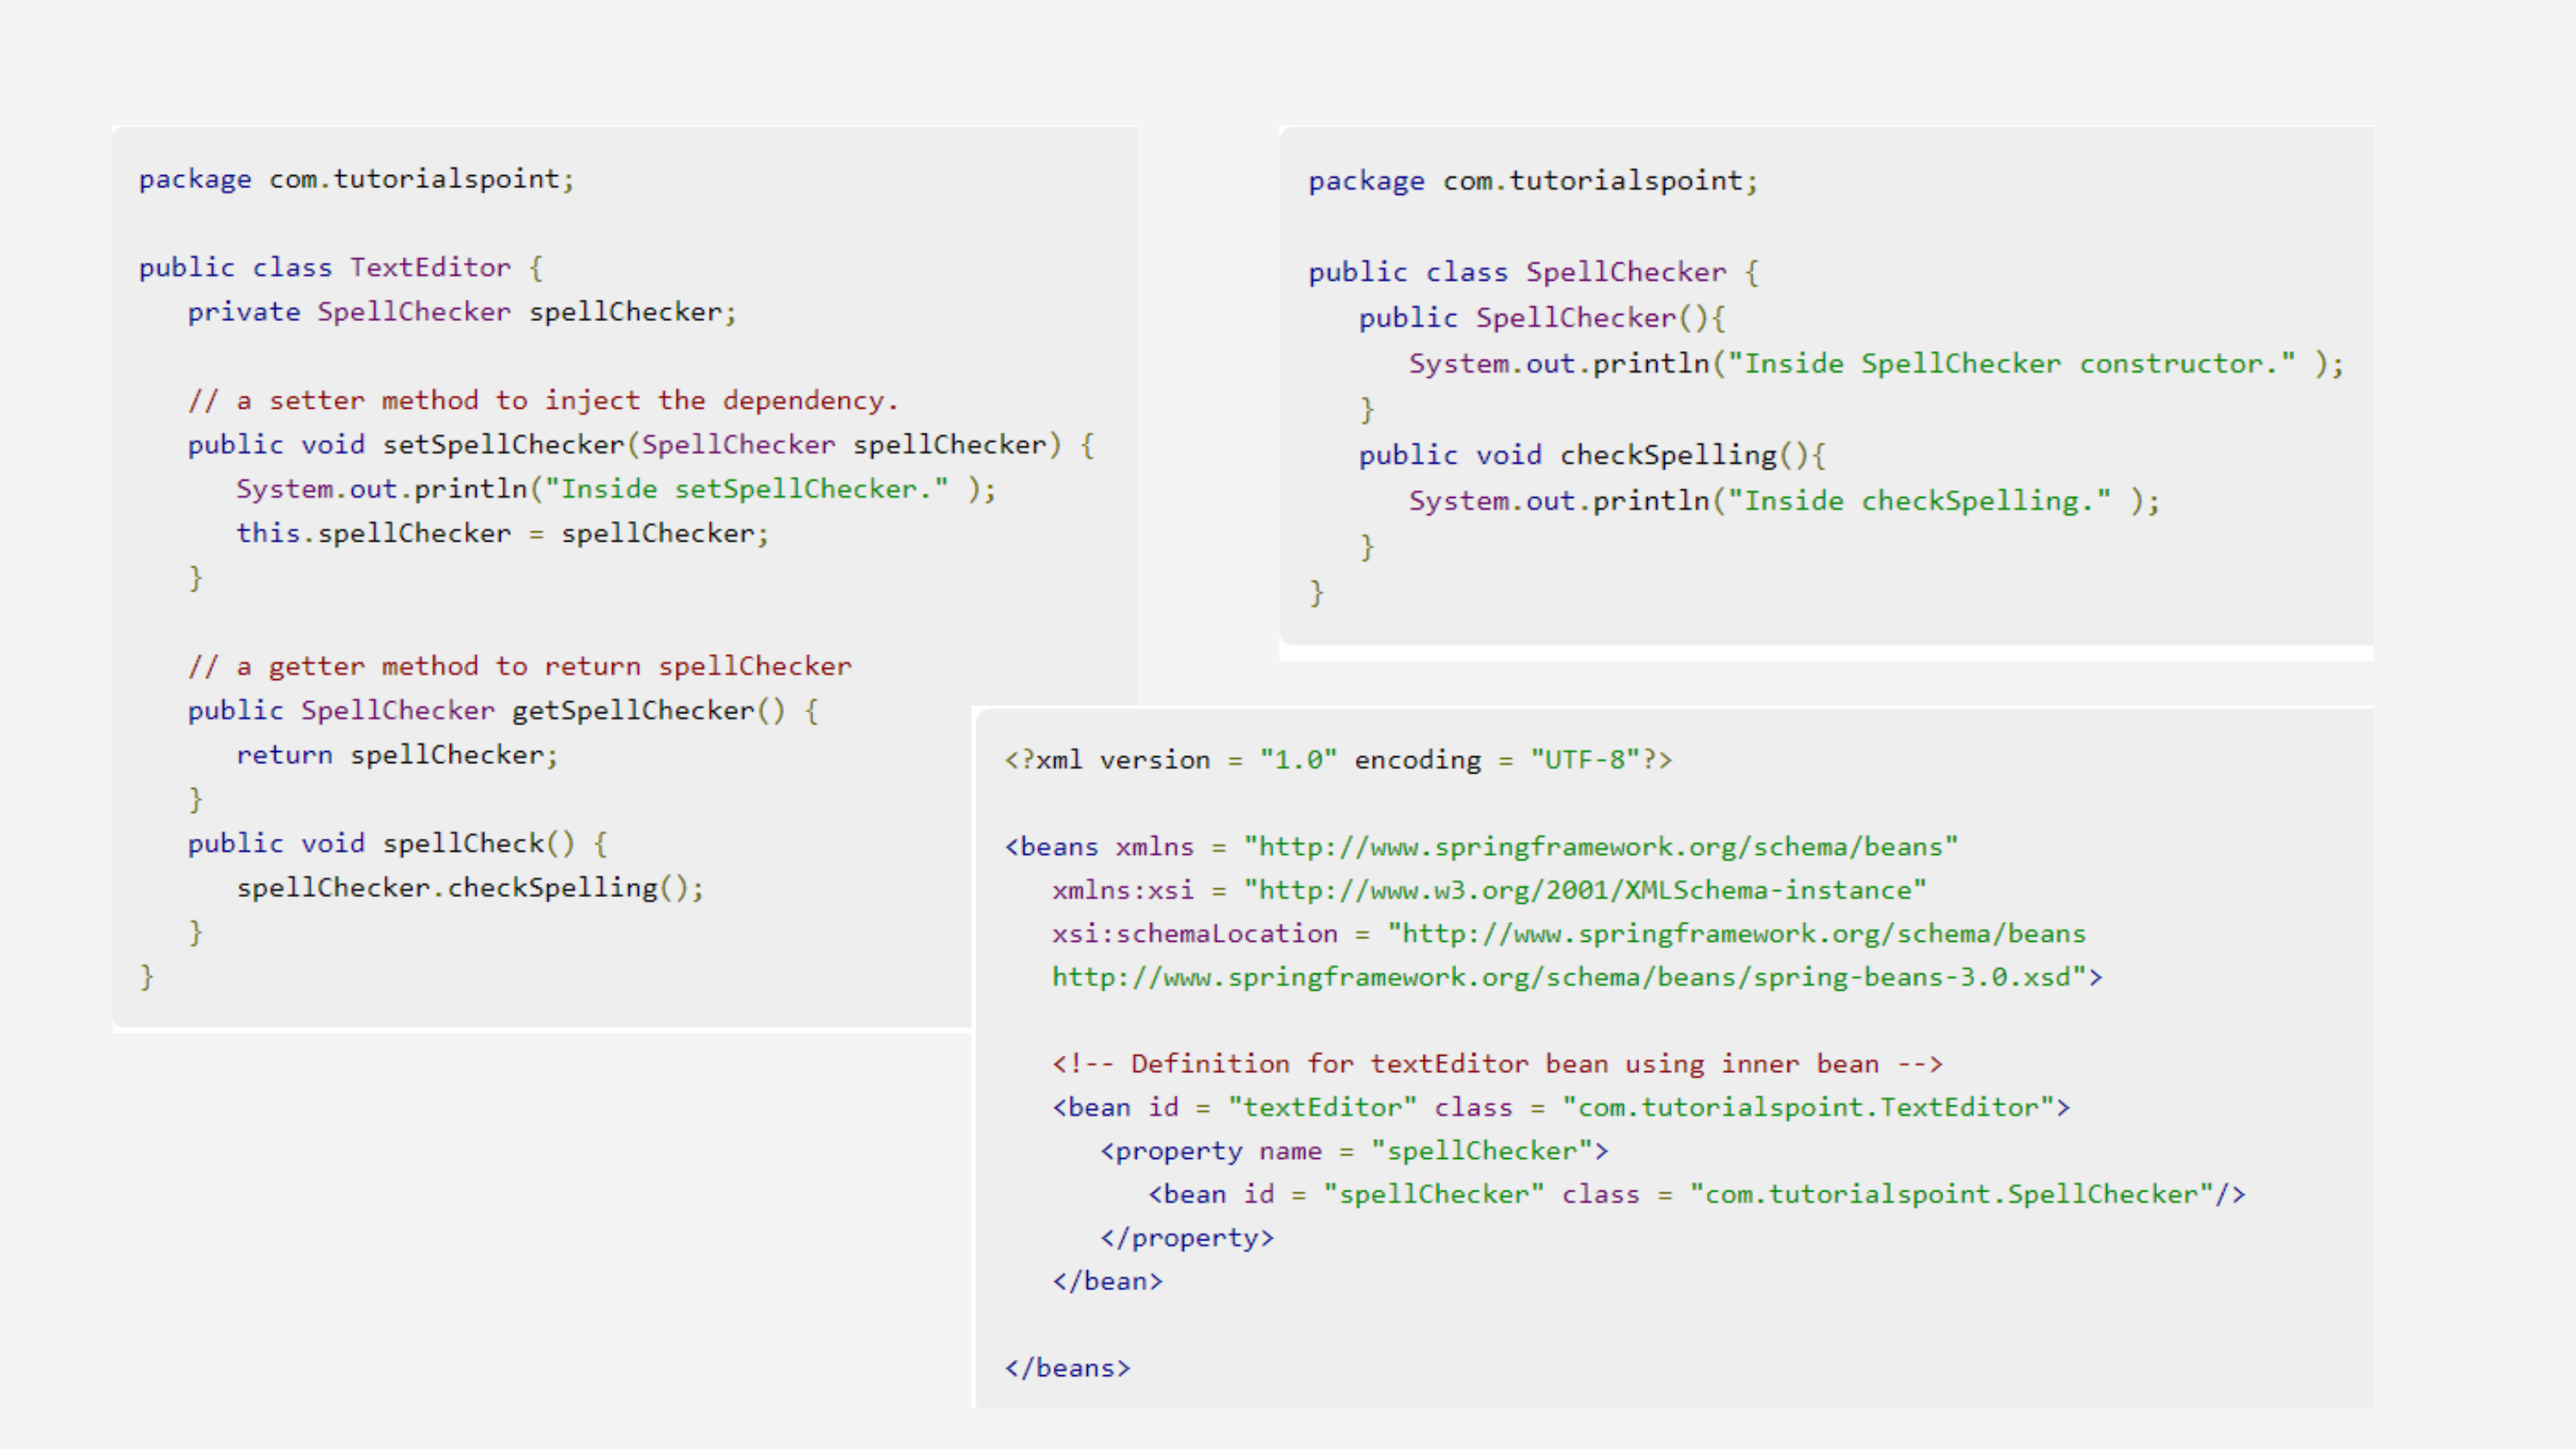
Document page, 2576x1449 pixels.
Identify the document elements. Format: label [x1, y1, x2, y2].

text_box [112, 125, 1138, 1034]
text_box [1279, 125, 2374, 661]
text_box [971, 706, 2374, 1408]
